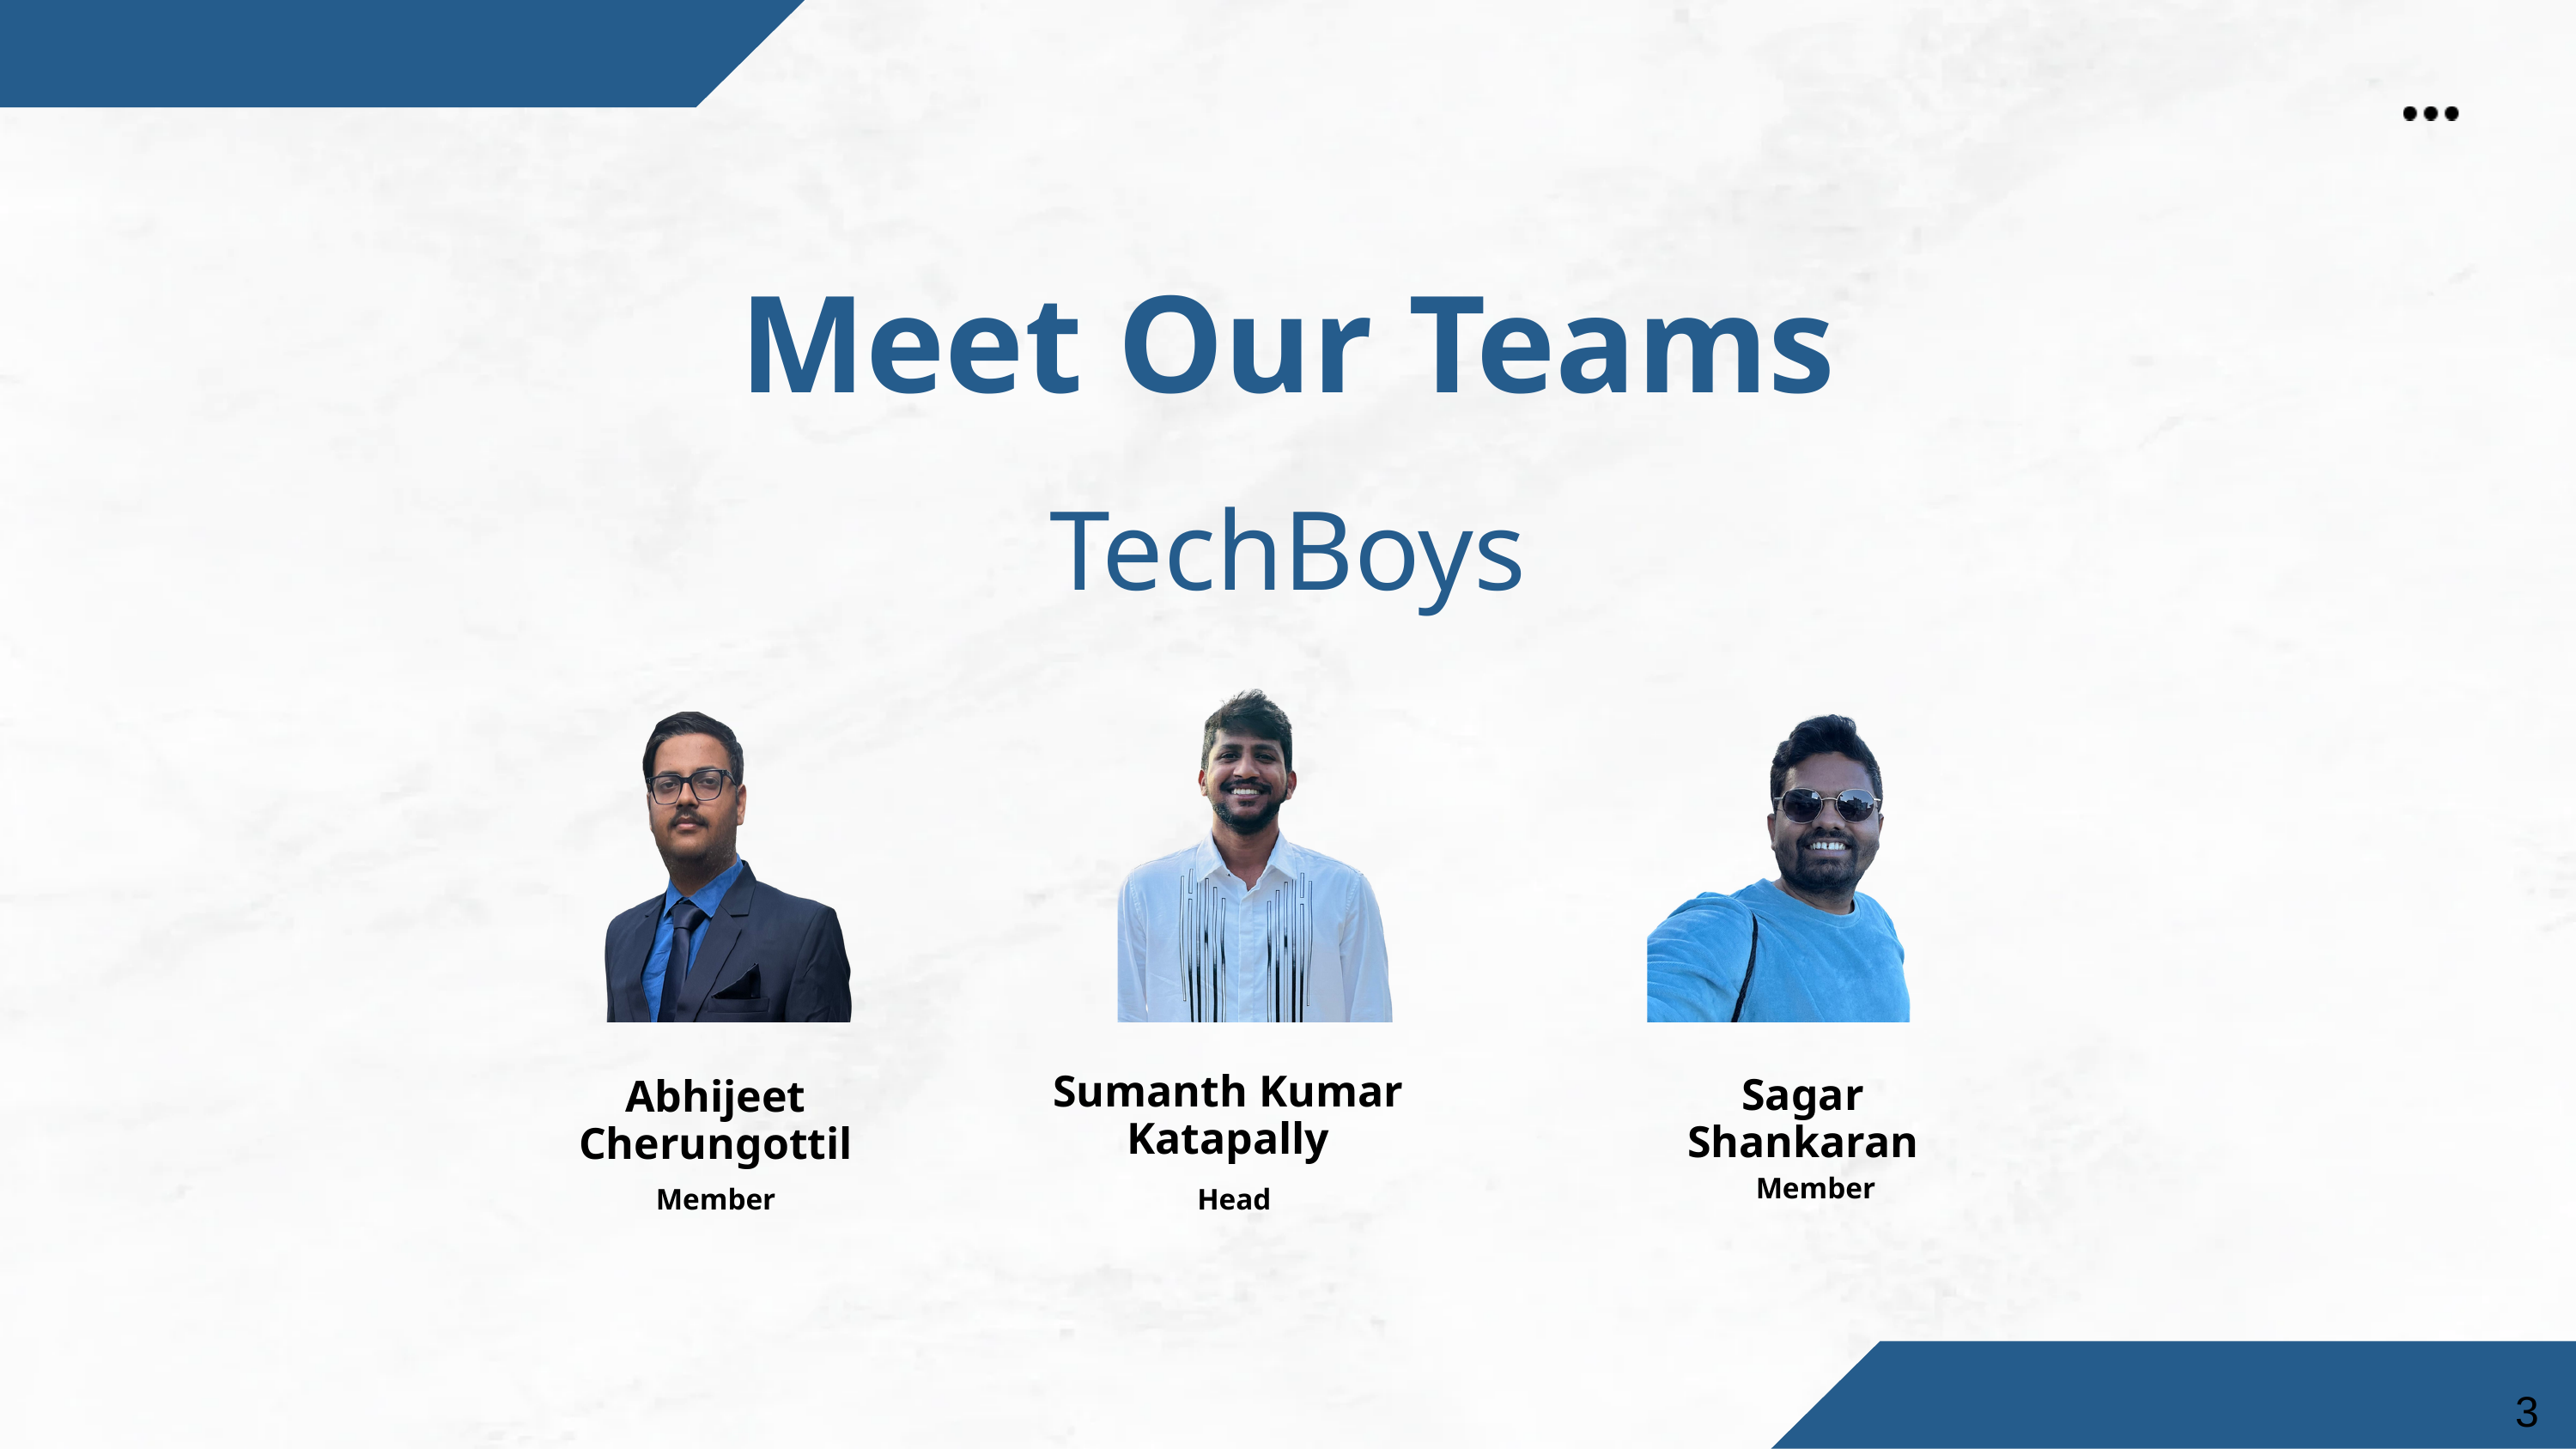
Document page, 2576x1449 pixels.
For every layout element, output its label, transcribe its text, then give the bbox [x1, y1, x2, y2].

text_box Sumanth Kumar Katapally [1028, 1068, 1429, 1163]
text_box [1647, 627, 1973, 1022]
text_box Member [550, 1173, 881, 1216]
text_box [2403, 106, 2459, 122]
text_box Sagar Shankaran [1621, 1071, 1984, 1167]
text_box Member [1647, 1161, 1984, 1205]
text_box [1117, 676, 1459, 1022]
text_box TechBoys [456, 447, 2120, 612]
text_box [0, 0, 805, 108]
text_box Abhijeet Cherungottil [522, 1073, 909, 1168]
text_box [1771, 1341, 2576, 1449]
text_box Meet Our Teams [522, 271, 2054, 420]
text_box [0, 0, 2576, 1449]
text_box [574, 711, 857, 1022]
text_box Head [1087, 1173, 1382, 1216]
